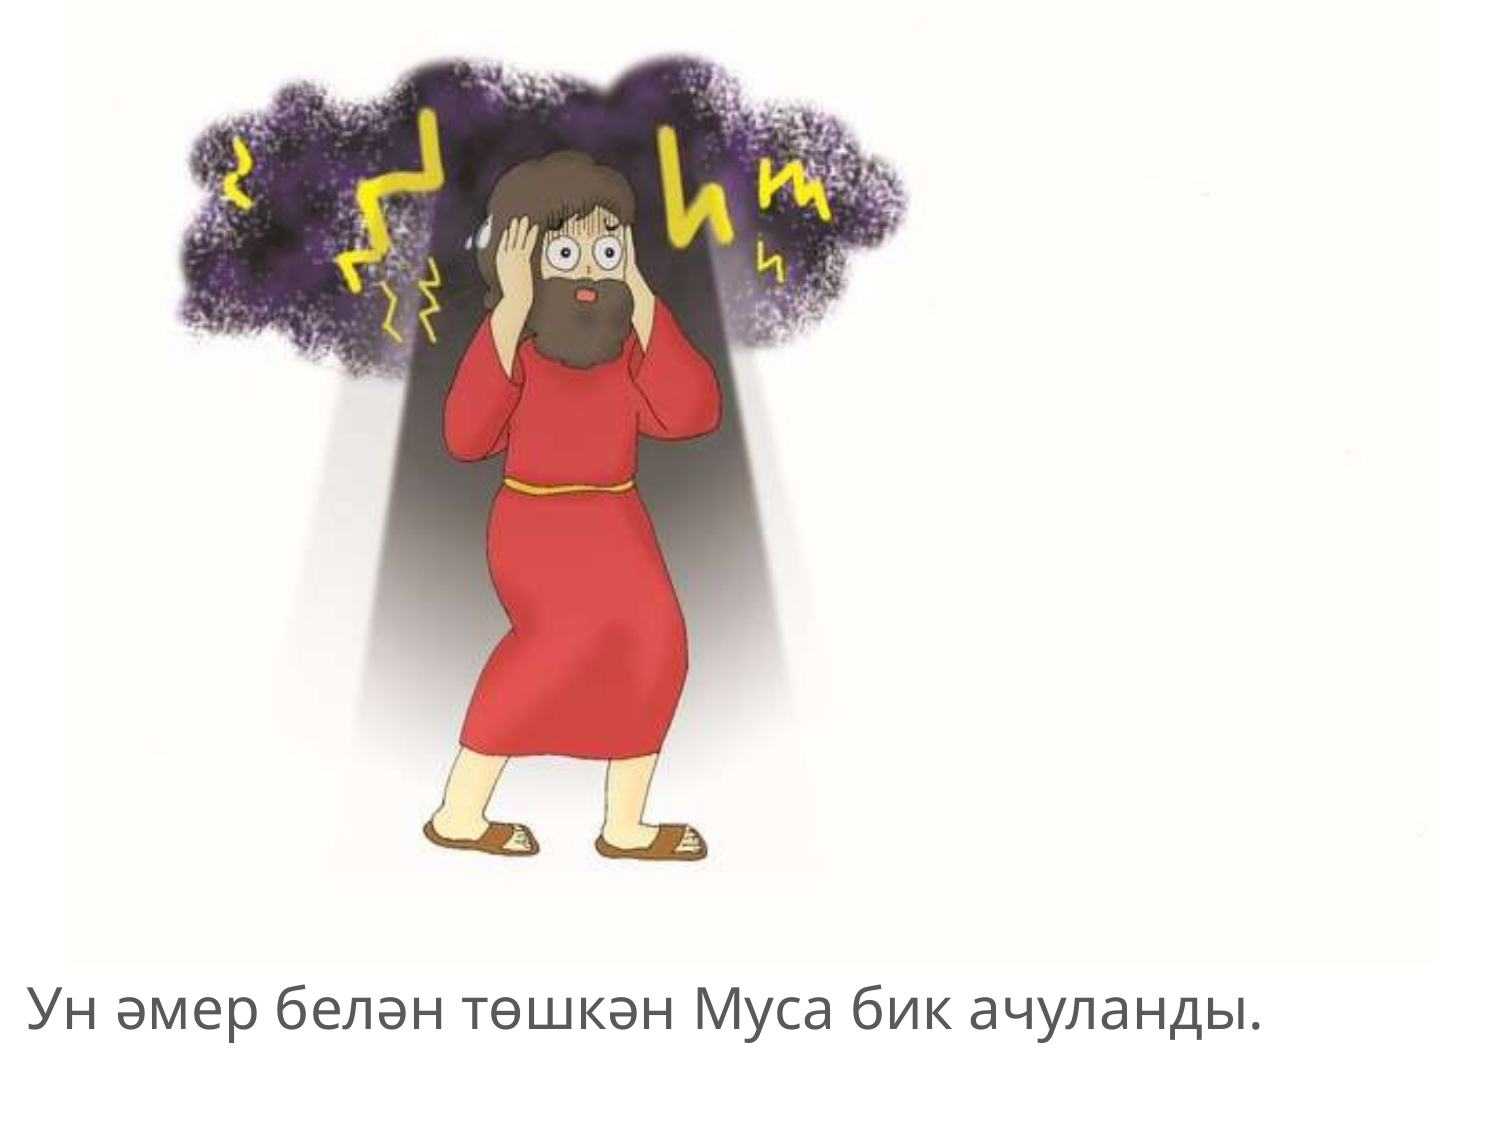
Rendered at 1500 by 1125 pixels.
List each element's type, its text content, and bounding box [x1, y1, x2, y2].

text_box Ун әмер белән төшкән Муса бик ачуланды. [11, 964, 1498, 1049]
picture [66, 0, 1434, 965]
